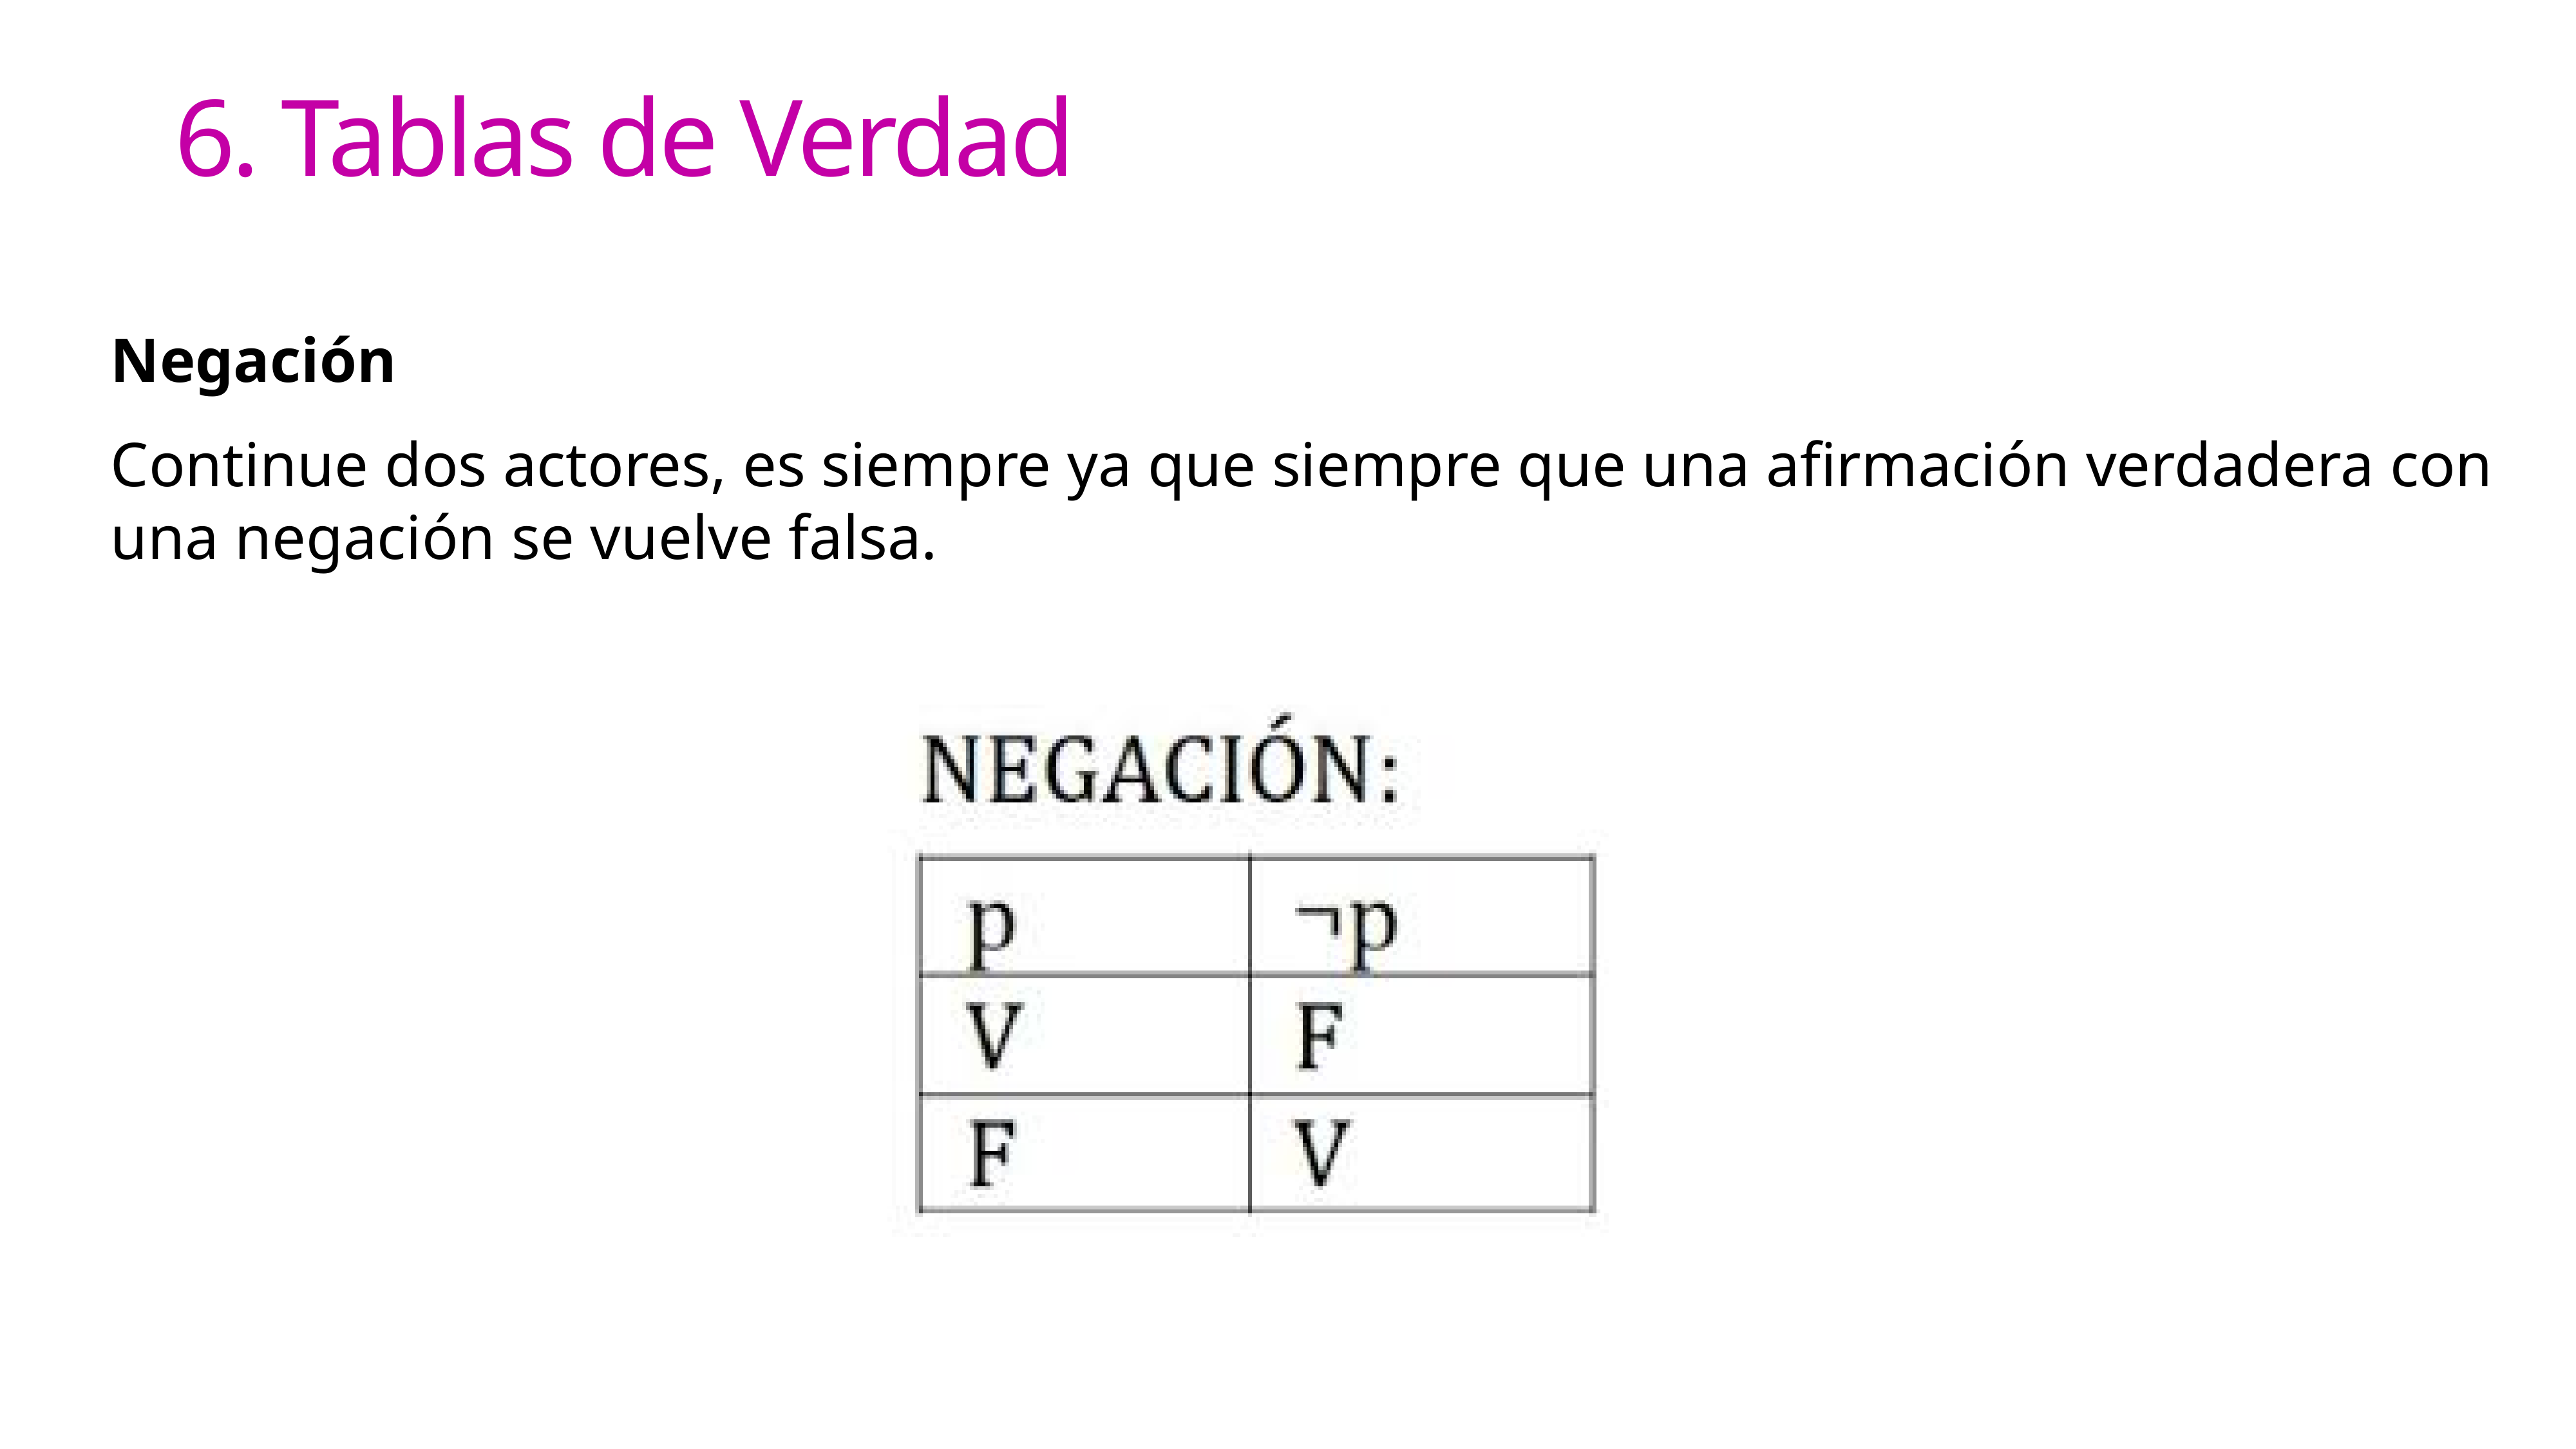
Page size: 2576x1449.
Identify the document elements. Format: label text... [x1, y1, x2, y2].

text_box 6. Tablas de Verdad [169, 37, 2407, 203]
text_box Negación Continue dos actores, es siempre ya que siempre que una afirmación verdadera con una negación se vuelve falsa. [105, 316, 2552, 577]
picture [700, 611, 1797, 1316]
